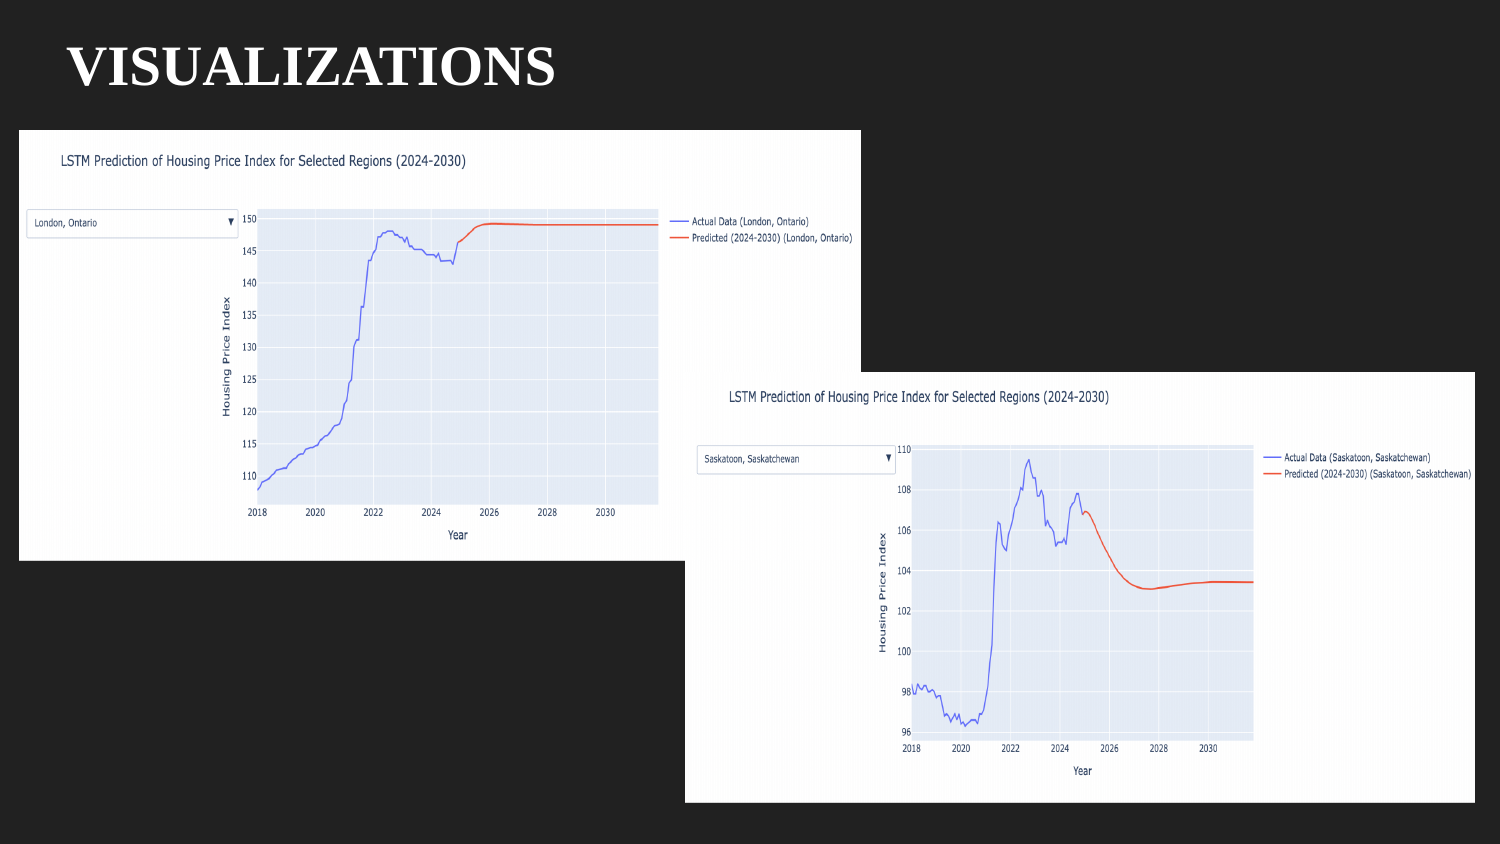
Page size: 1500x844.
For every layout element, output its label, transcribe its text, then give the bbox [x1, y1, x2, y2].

picture [19, 129, 1475, 803]
title VISUALIZATIONS [51, 19, 1449, 114]
